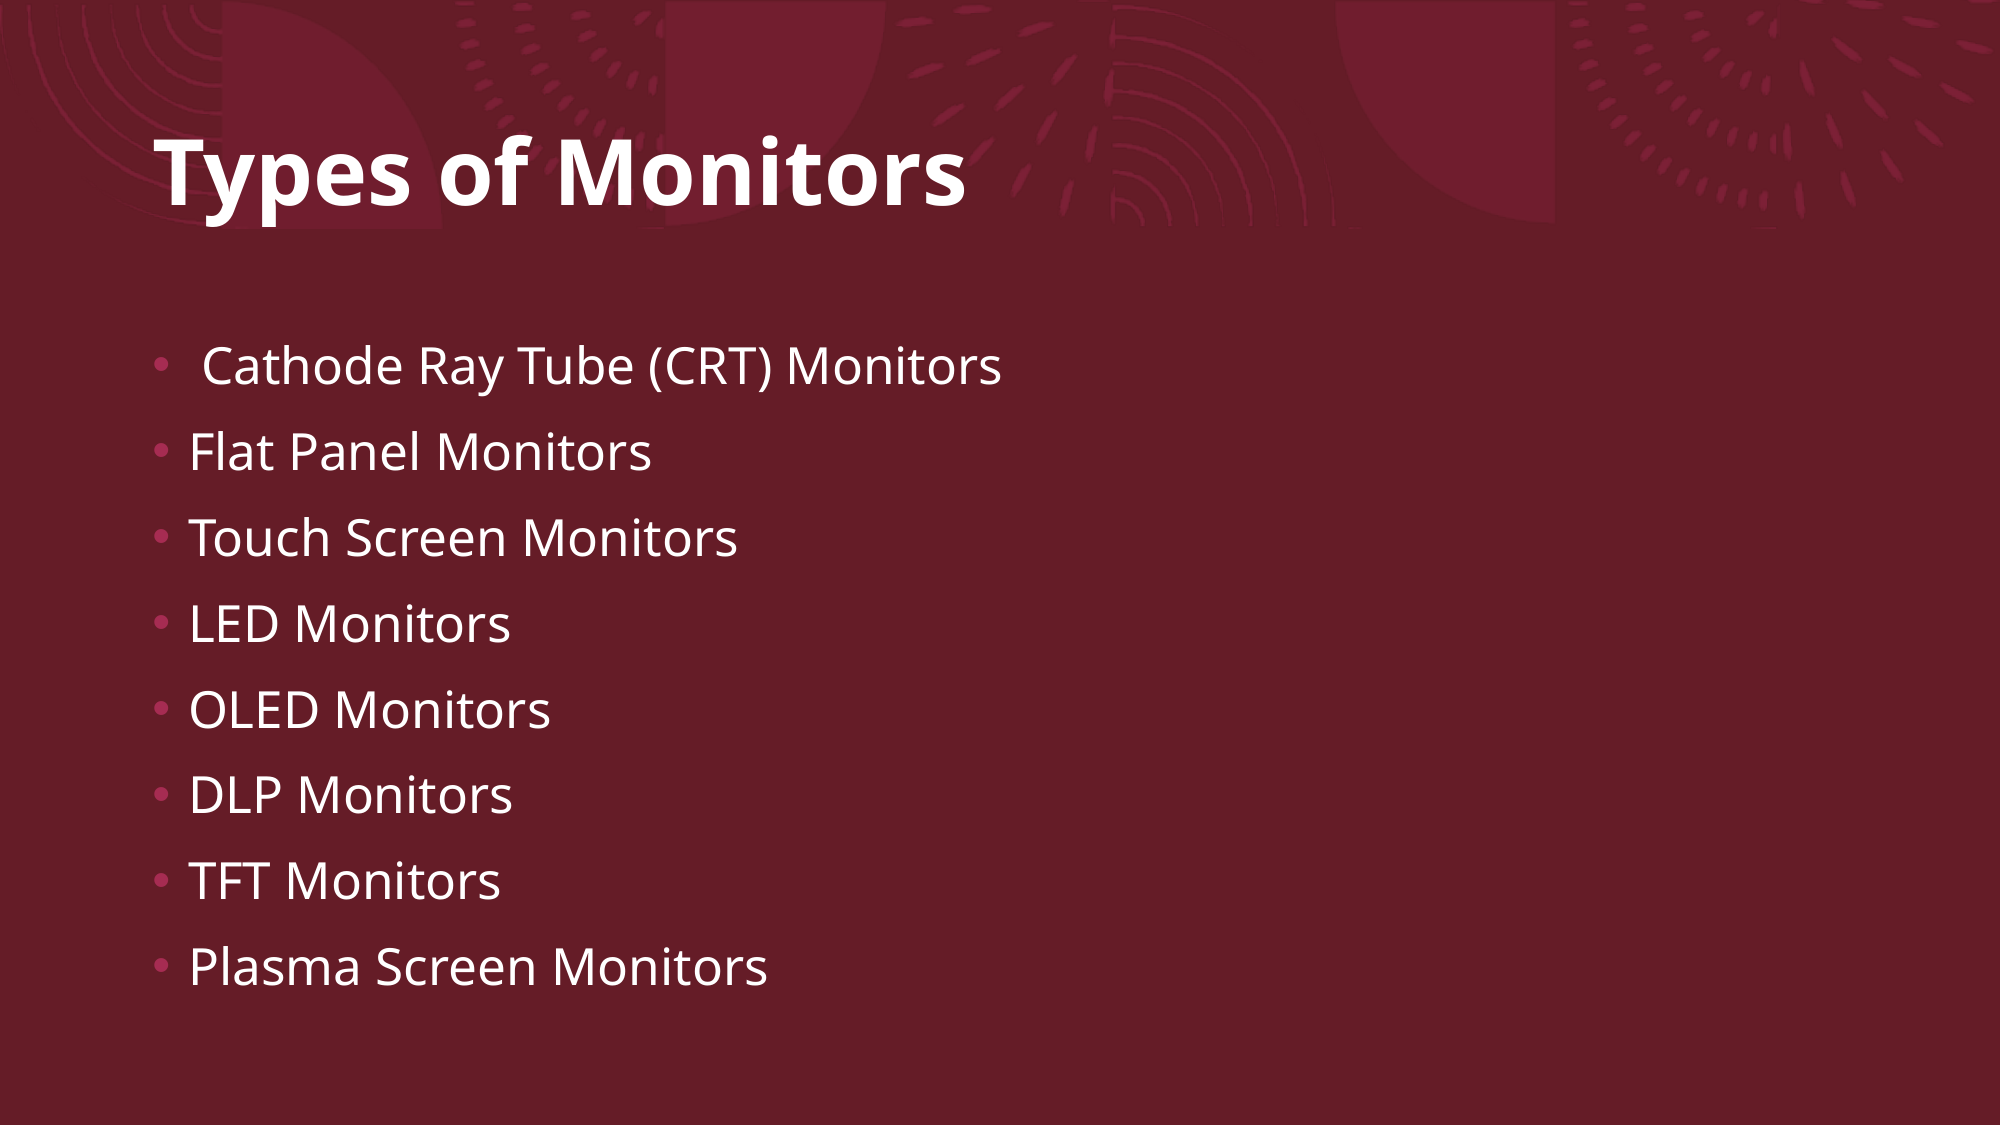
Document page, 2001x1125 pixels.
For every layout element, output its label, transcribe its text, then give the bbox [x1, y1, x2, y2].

list Cathode Ray Tube (CRT) Monitors Flat Panel Monitors Touch Screen Monitors LED Monitors OLED Monitors DLP Monitors TFT Monitors Plasma Screen Monitors [137, 319, 1863, 1009]
title Types of Monitors [137, 60, 1863, 278]
